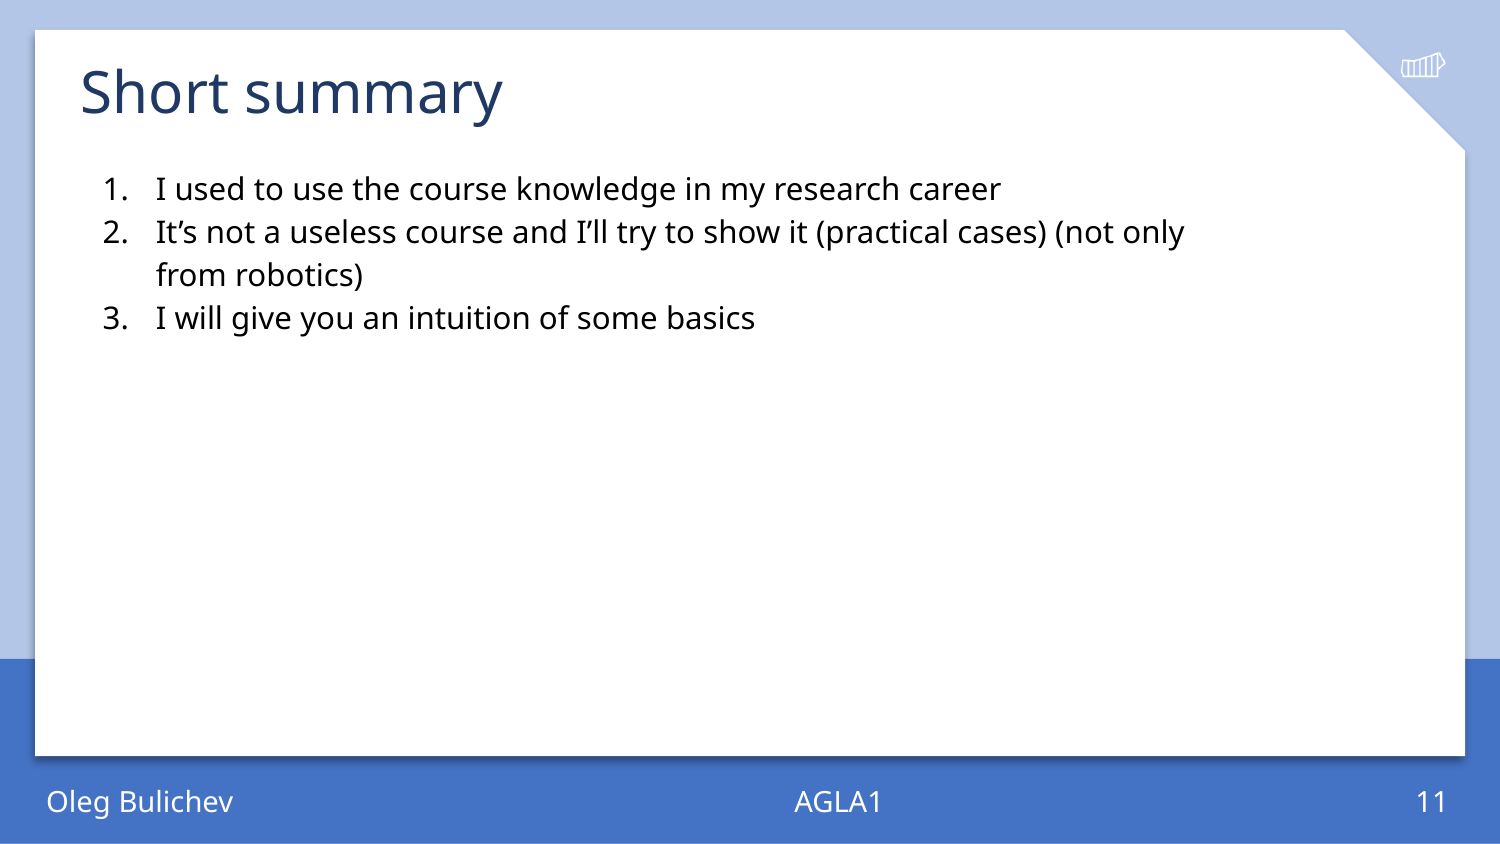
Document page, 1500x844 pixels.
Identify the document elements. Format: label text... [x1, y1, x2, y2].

picture [0, 0, 1500, 658]
title Short summary [69, 58, 1364, 158]
list I used to use the course knowledge in my research career It’s not a useless course and I’ll try to show it (practical cases) (not only from robotics) I will give you an intuition of some basics [69, 157, 1201, 578]
